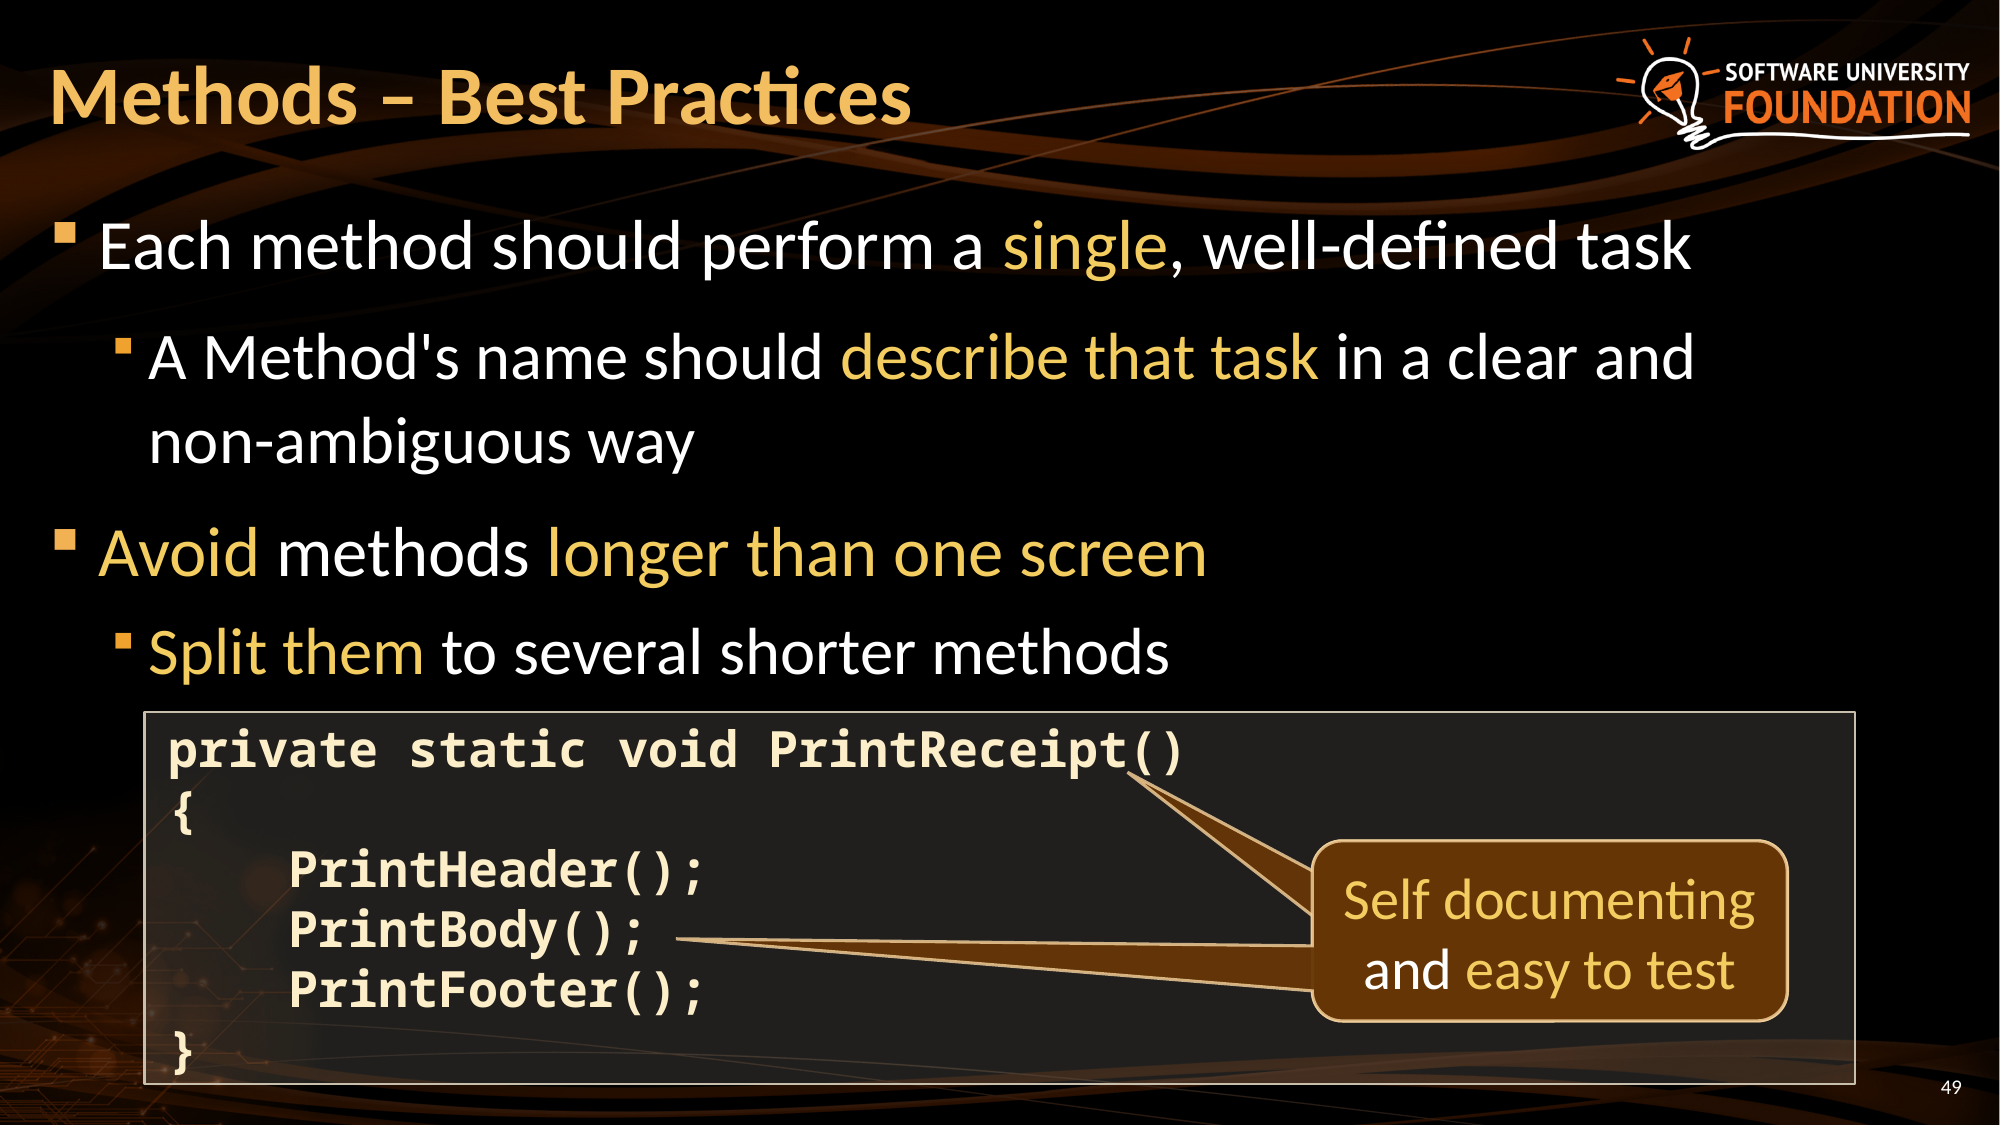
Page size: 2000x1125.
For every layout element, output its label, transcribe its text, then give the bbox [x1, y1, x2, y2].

picture [0, 0, 2000, 1125]
text_box Self documenting and easy to test [1126, 771, 1311, 916]
list Each method should perform a single, well-defined task A Method's name should describe that task in a clear and non-ambiguous way Avoid methods longer than one screen Split them to several shorter methods [31, 188, 1968, 1103]
title Methods – Best Practices [30, 6, 1602, 189]
text_box Self documenting and easy to test [675, 839, 1789, 1022]
text_box private static void PrintReceipt() { PrintHeader(); PrintBody(); PrintFooter(); } [144, 712, 1855, 1084]
